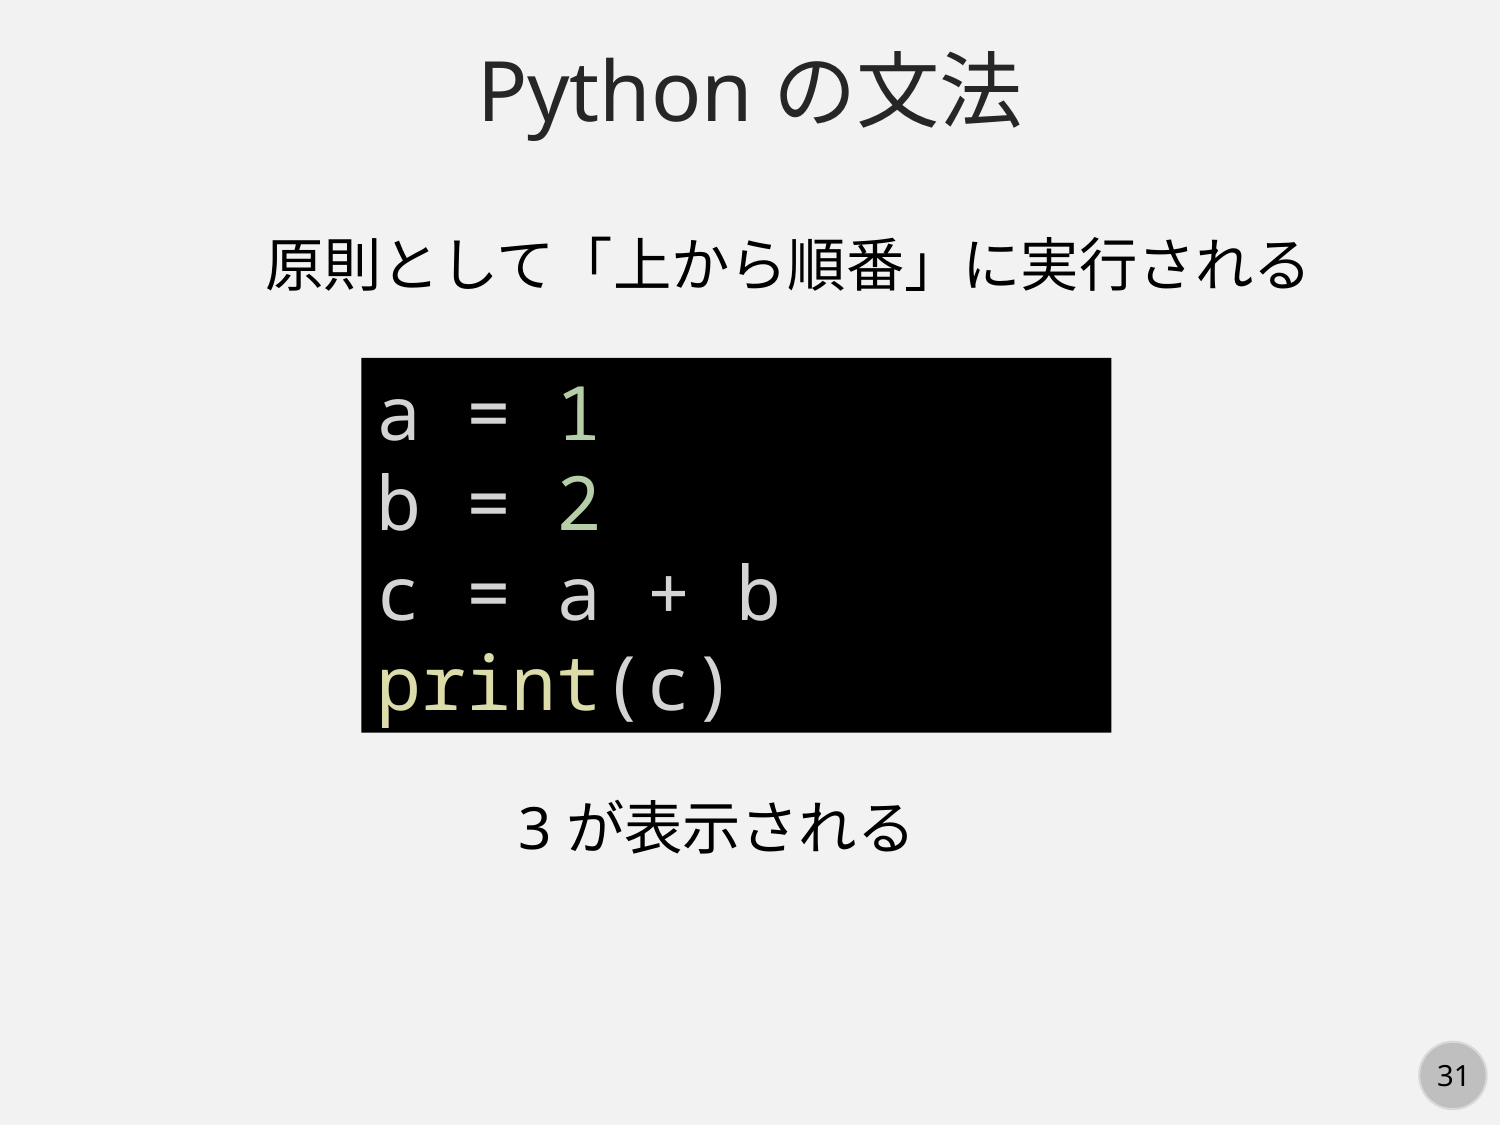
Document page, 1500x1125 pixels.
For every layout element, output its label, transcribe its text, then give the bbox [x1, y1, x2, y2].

text_box a = 1 b = 2 c = a + b print(c) [361, 357, 1112, 733]
list Pythonの文法 [0, 31, 1500, 155]
text_box 3が表示される [504, 784, 931, 869]
text_box 原則として「上から順番」に実行される [250, 220, 1328, 306]
